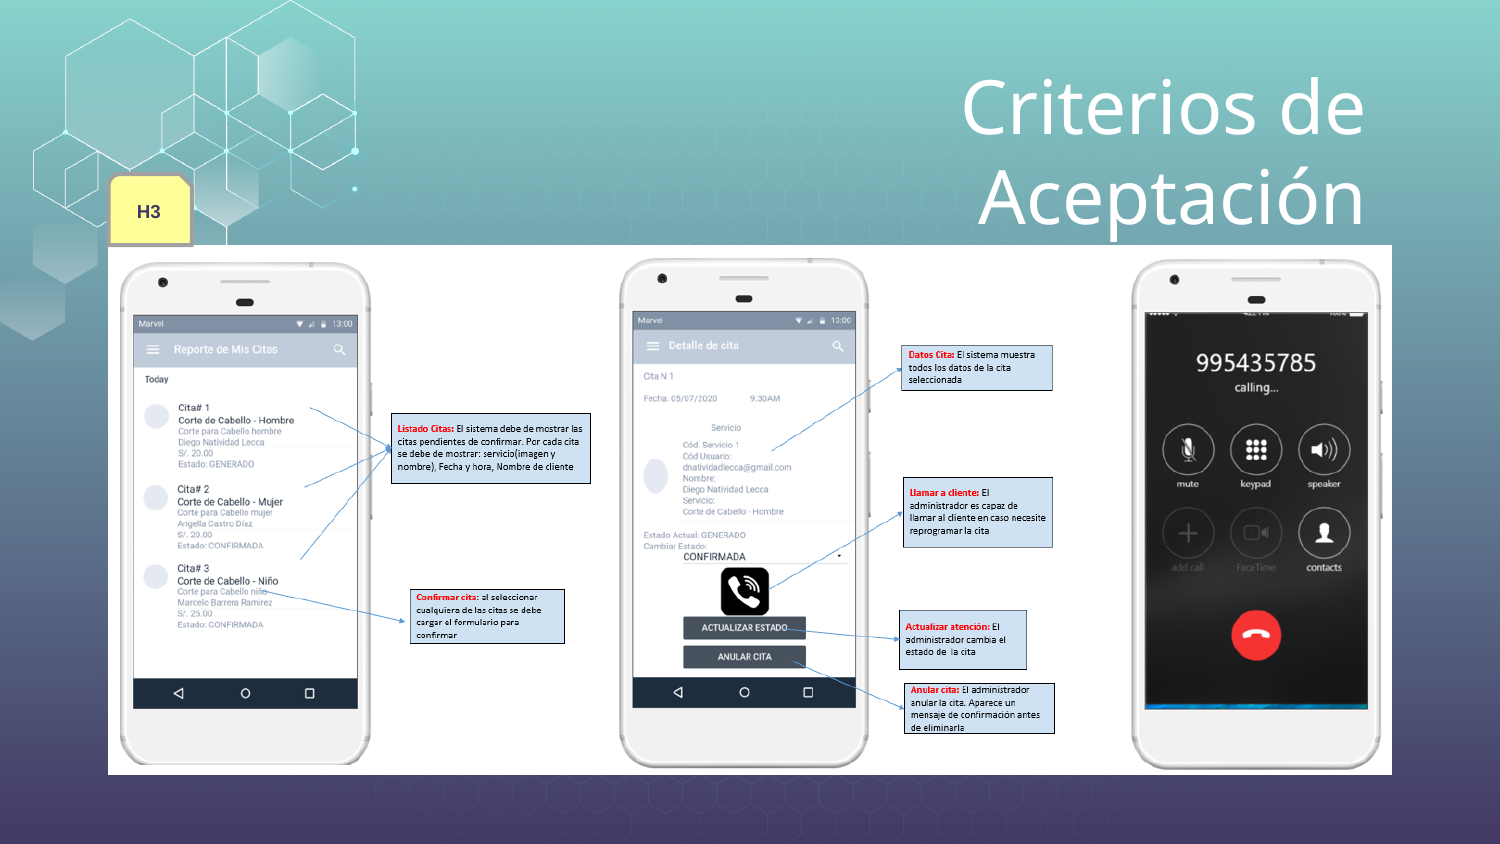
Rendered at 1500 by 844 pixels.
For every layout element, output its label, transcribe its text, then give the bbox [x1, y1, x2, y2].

picture [0, 0, 1398, 844]
title Criterios de Aceptación [623, 44, 1383, 155]
text_box H3 [106, 171, 194, 245]
